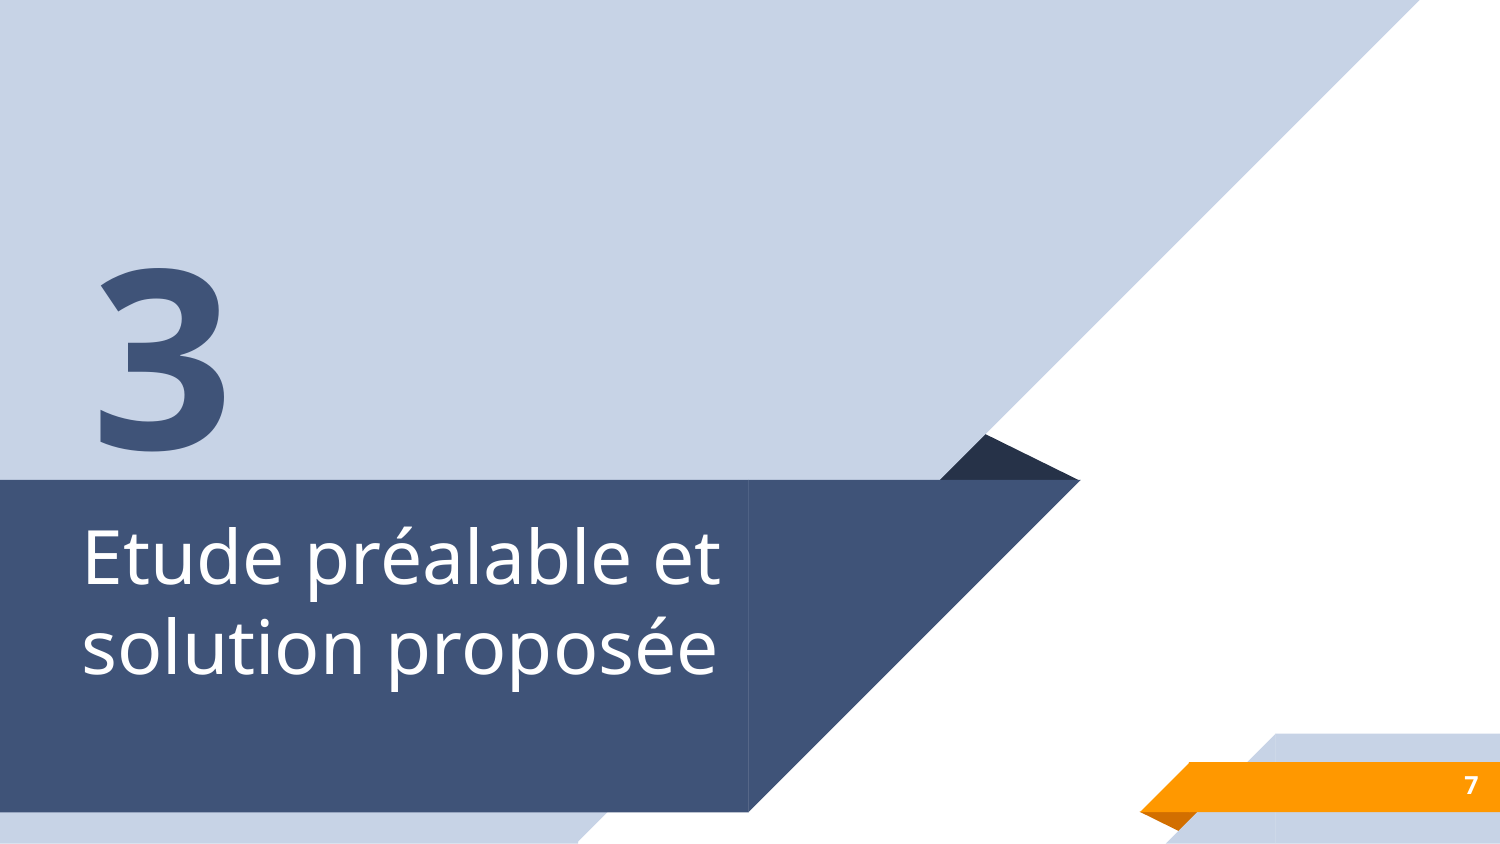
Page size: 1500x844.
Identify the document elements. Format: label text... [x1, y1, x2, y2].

title Etude préalable et solution proposée [66, 514, 738, 705]
text_box 3 [76, 0, 434, 515]
slide_number ‹#› [1249, 760, 1494, 813]
